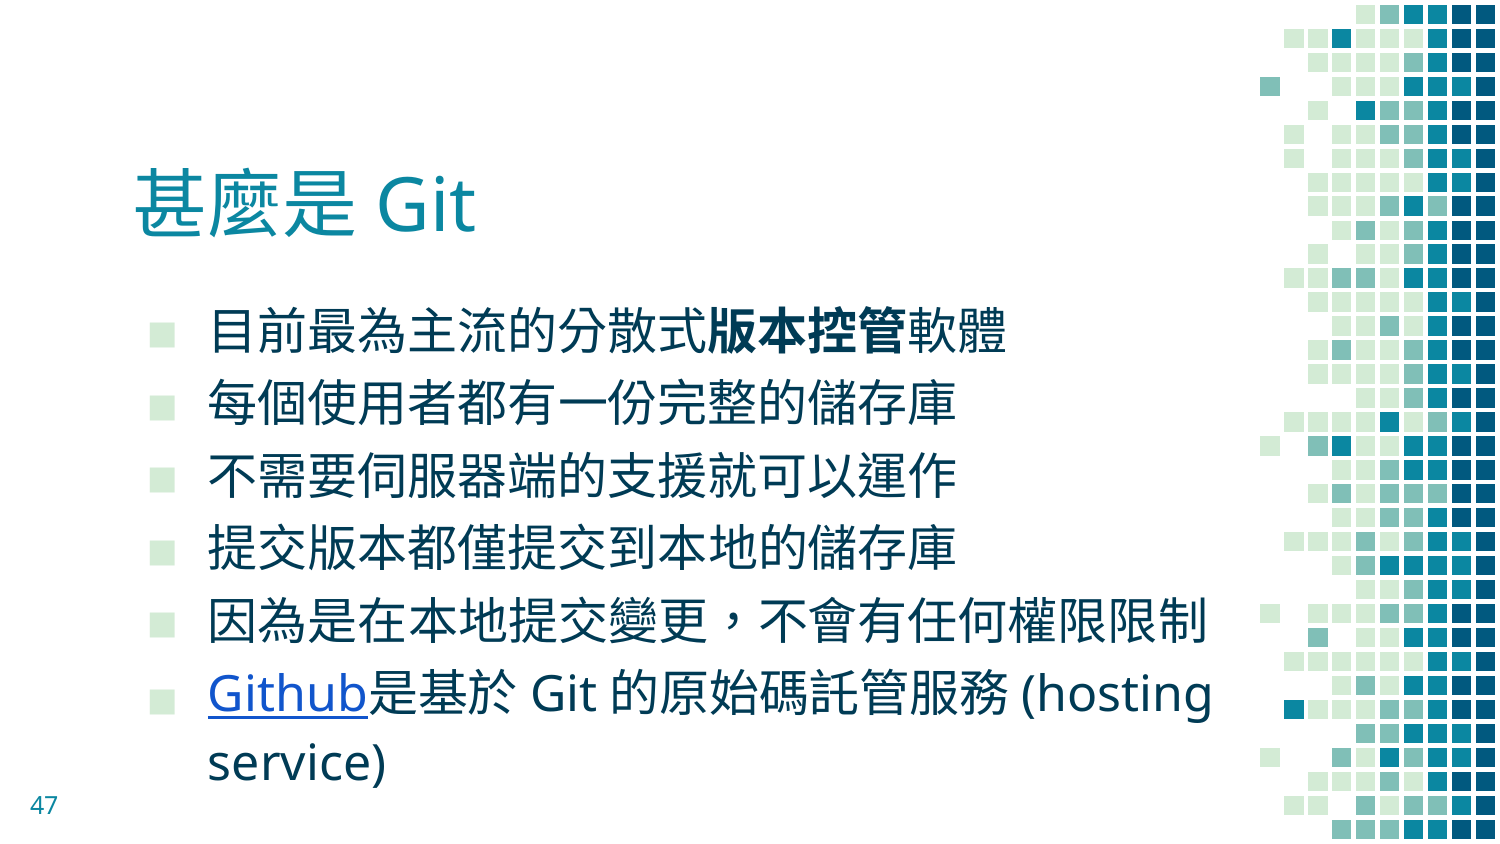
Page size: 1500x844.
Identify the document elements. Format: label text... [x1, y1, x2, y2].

list 目前最為主流的分散式版本控管軟體 每個使用者都有一份完整的儲存庫 不需要伺服器端的支援就可以運作 提交版本都僅提交到本地的儲存庫 因為是在本地提交變更，不會有任何權限限制 Github是基於Git的原始碼託管服務(hosting service) [117, 284, 1306, 774]
slide_number 47 [15, 774, 105, 839]
title 甚麼是Git [117, 121, 1227, 262]
